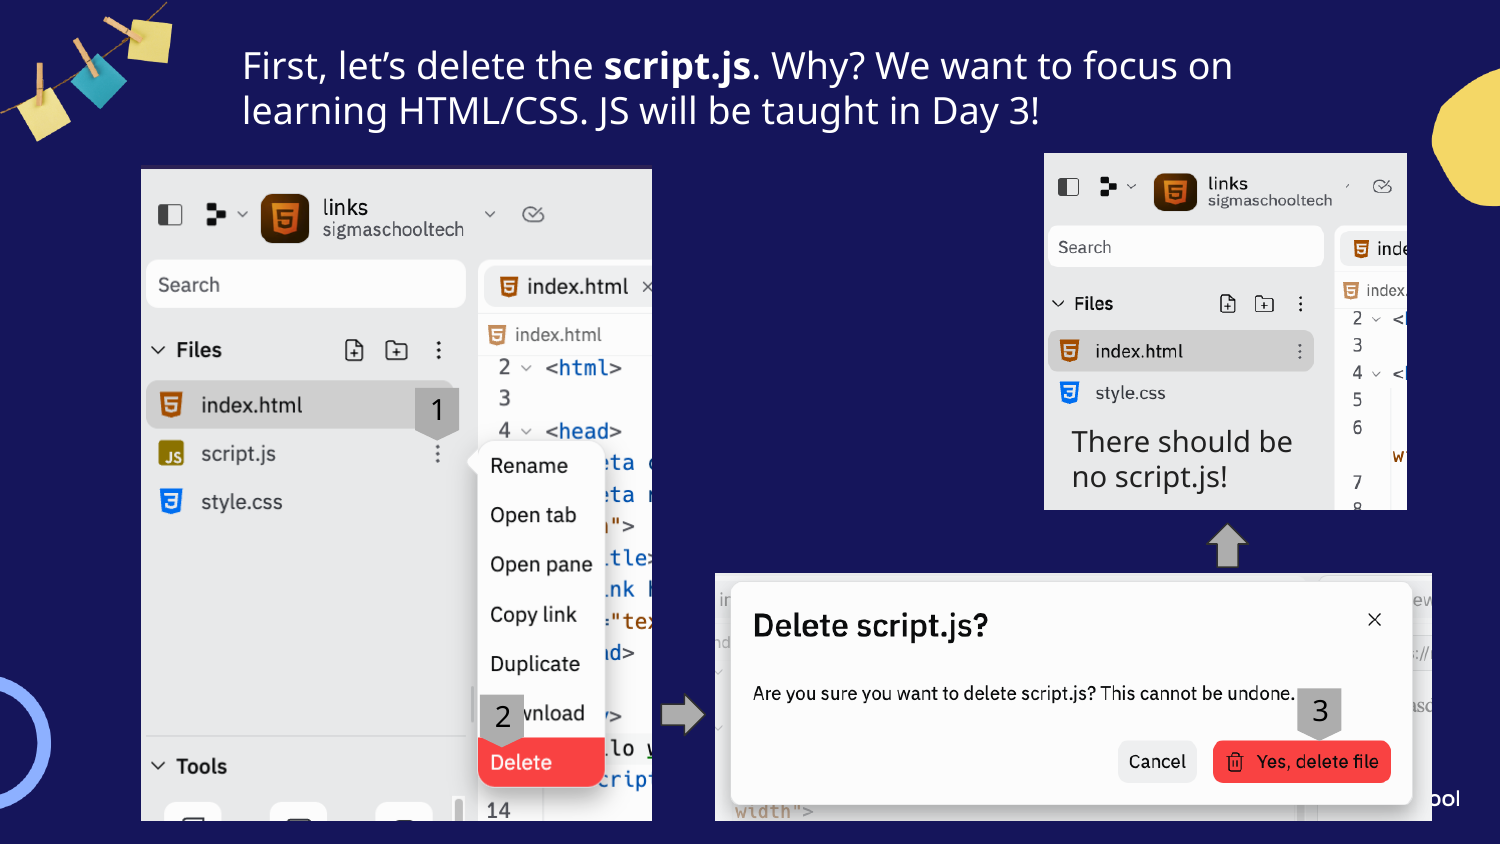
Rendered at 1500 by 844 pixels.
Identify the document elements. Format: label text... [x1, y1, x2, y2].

picture [0, 0, 652, 844]
text_box [1206, 523, 1249, 568]
picture [714, 0, 1500, 844]
title First, let’s delete the script.js. Why? We want to focus on learning HTML/CSS. JS will be taught in Day 3! [226, 35, 1255, 139]
text_box [661, 693, 706, 736]
